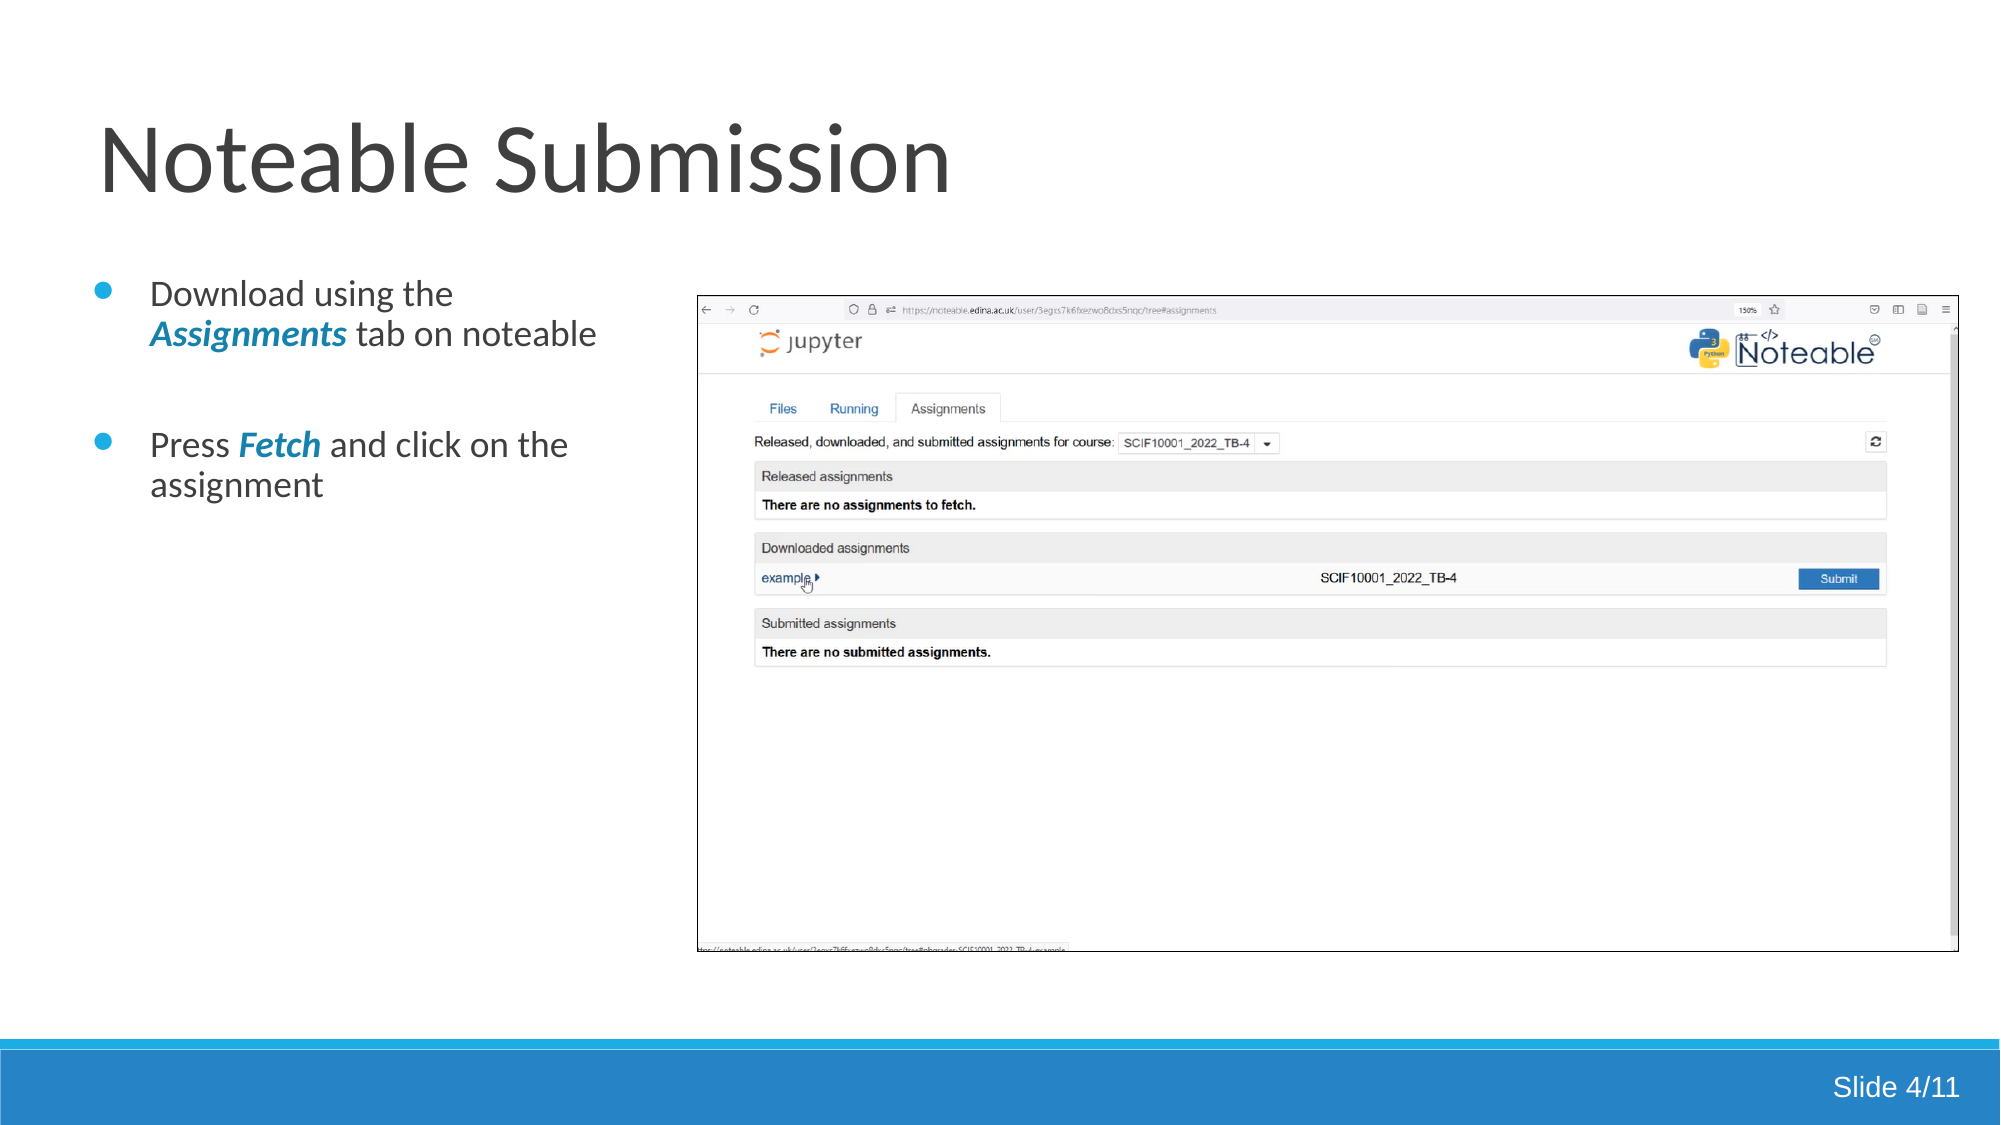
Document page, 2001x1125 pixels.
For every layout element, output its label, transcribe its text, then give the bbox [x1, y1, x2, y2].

text_box Slide 4/11 [1817, 1053, 2000, 1125]
text_box Download using the Assignments tab on noteable Press Fetch and click on the assignment [75, 266, 657, 616]
title Noteable Submission [83, 71, 1567, 221]
text_box [81, 252, 1941, 365]
picture [697, 295, 1959, 953]
